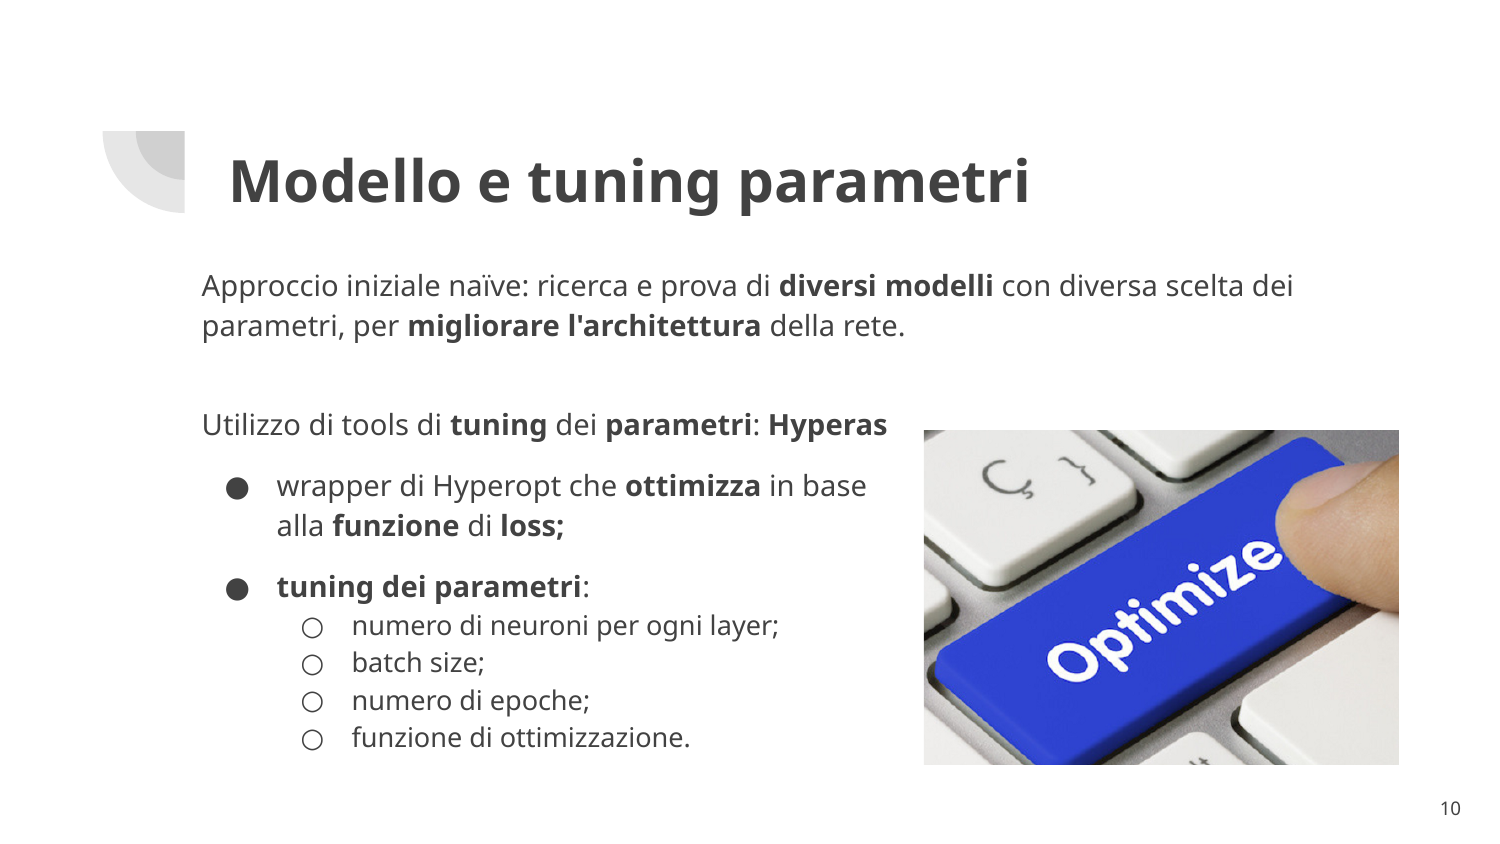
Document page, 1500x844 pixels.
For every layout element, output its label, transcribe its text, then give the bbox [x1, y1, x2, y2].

picture [923, 430, 1399, 765]
list Approccio iniziale naïve: ricerca e prova di diversi modelli con diversa scelta dei parametri, per migliorare l'architettura della rete. Utilizzo di tools di tuning dei parametri: Hyperas wrapper di Hyperopt che ottimizza in base alla funzione di loss; tuning dei parametri: numero di neuroni per ogni layer; batch size; numero di epoche; funzione di ottimizzazione. [186, 247, 1340, 758]
slide_number ‹#› [1386, 777, 1477, 842]
title Modello e tuning parametri [213, 108, 1368, 251]
